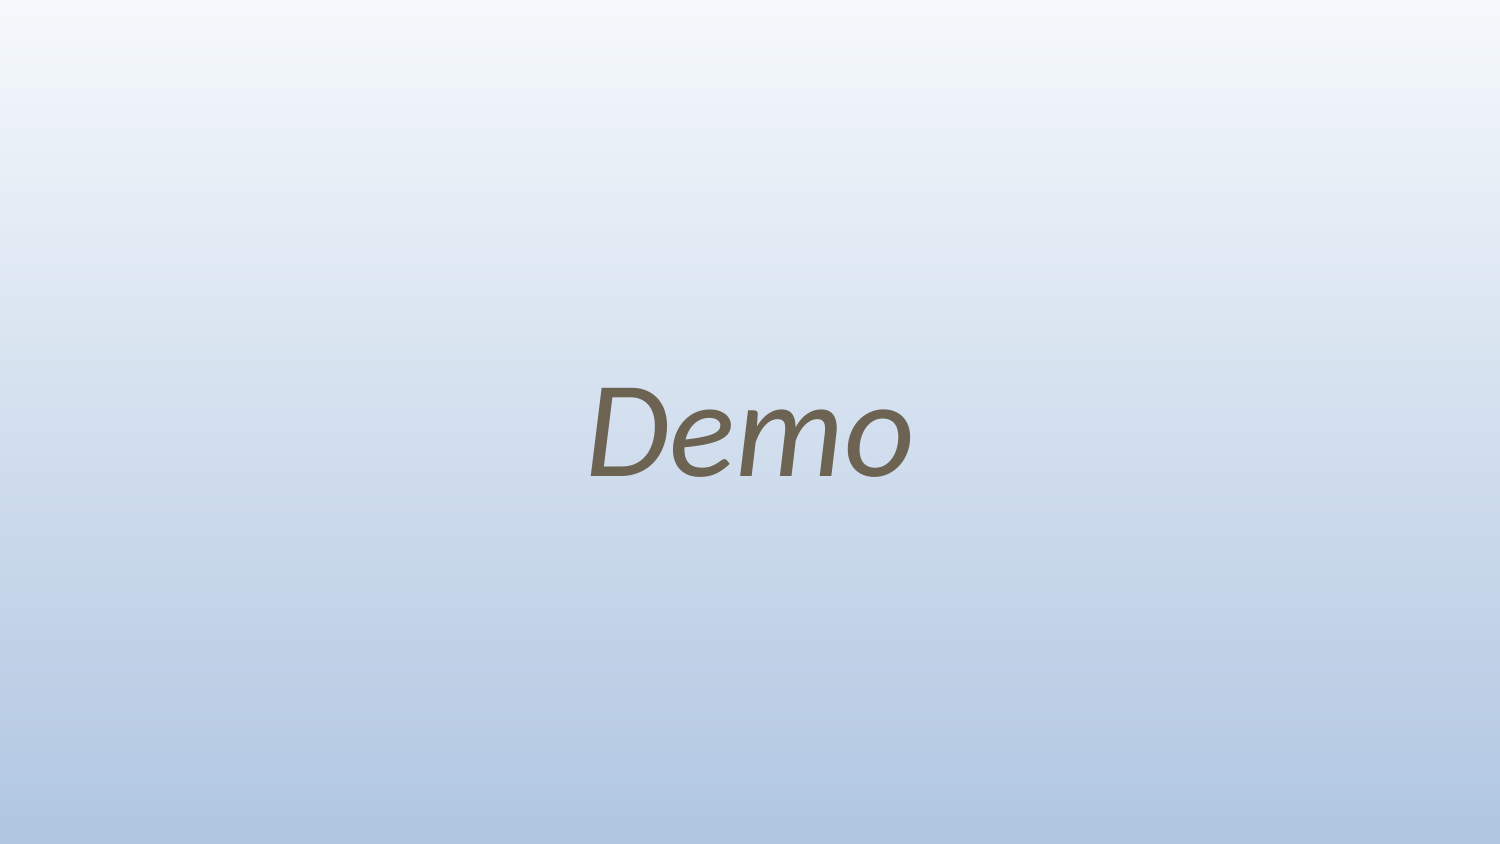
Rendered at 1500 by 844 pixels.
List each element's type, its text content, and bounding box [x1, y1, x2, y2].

list Demo [75, 143, 1425, 701]
